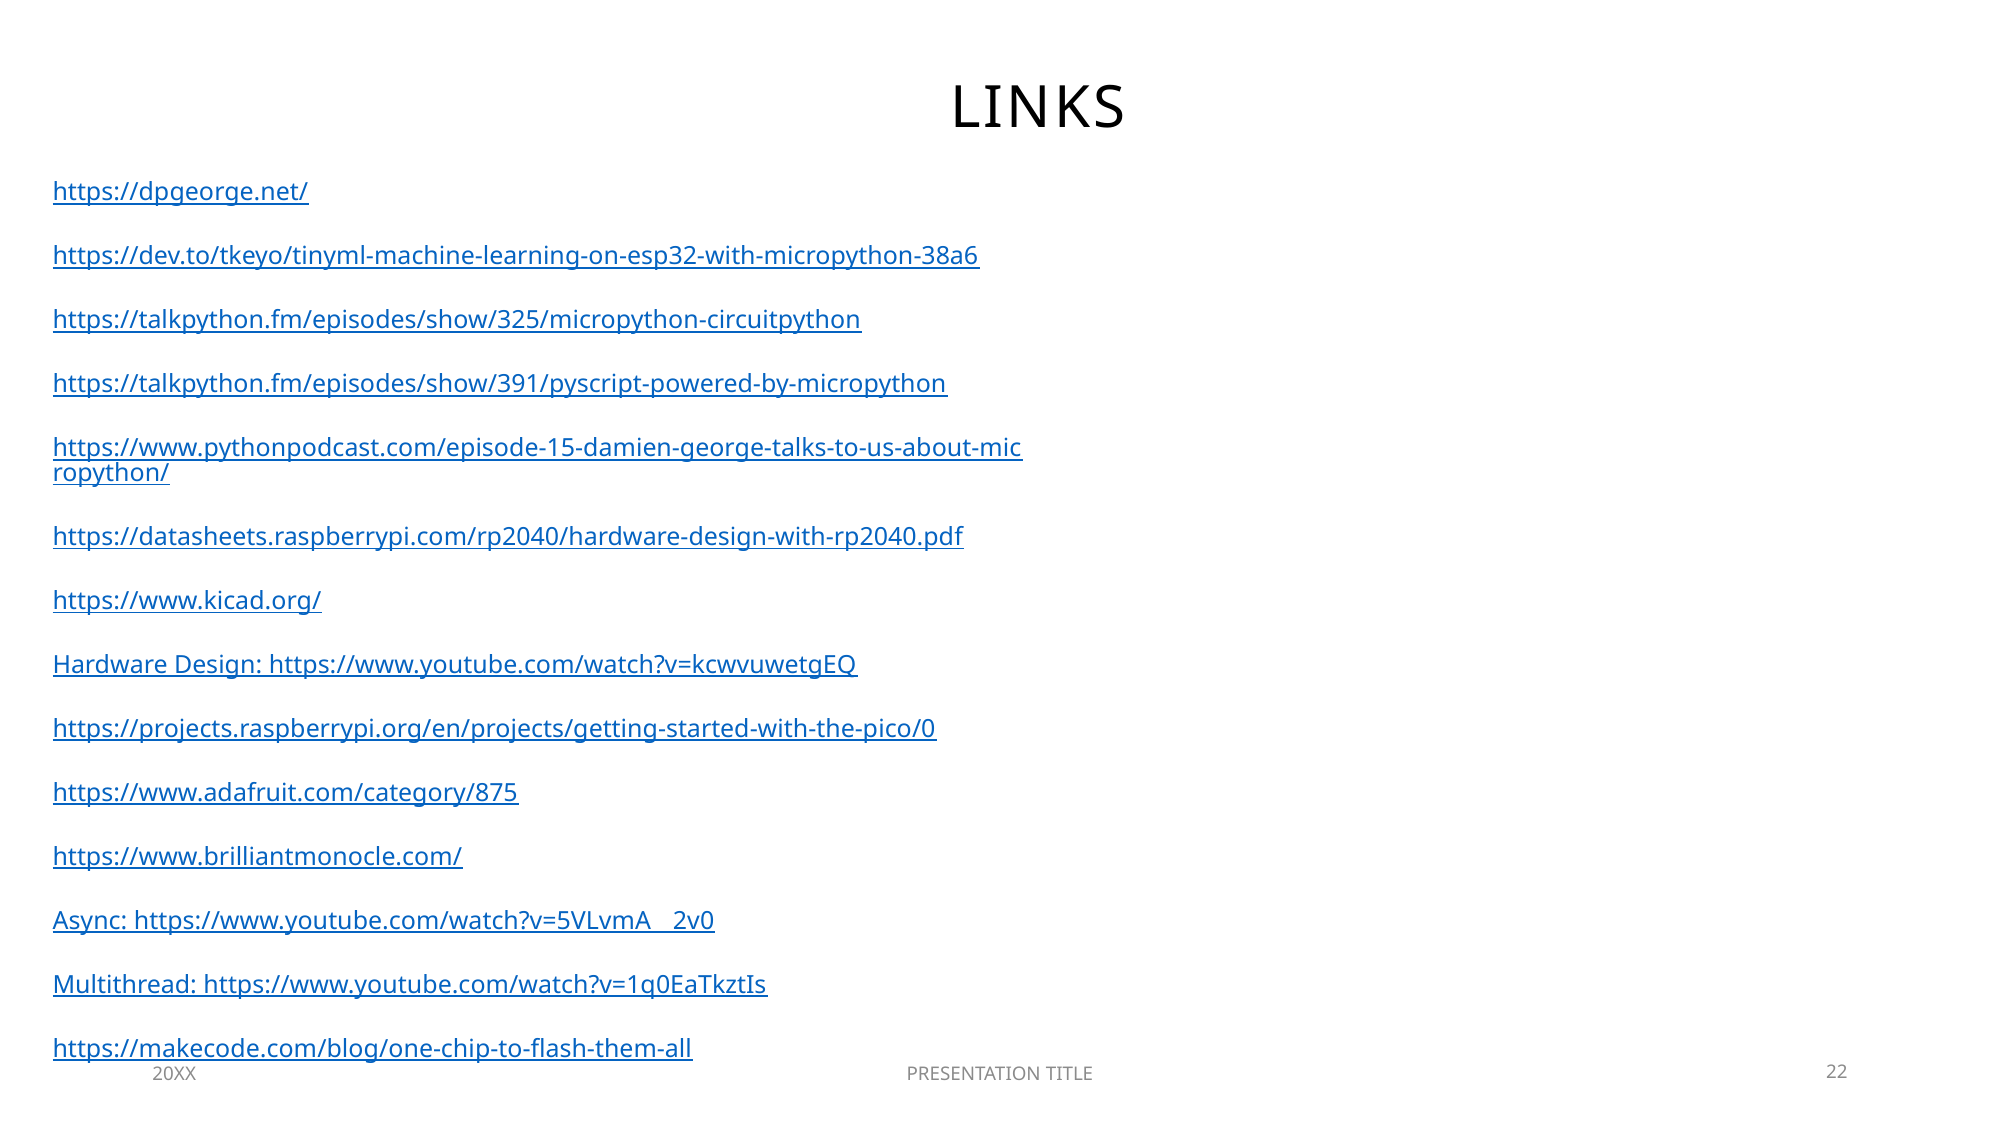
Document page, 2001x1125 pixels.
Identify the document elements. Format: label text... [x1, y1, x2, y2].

slide_number 22 [1412, 1042, 1863, 1103]
footer PRESENTATION TITLE [1038, 1042, 1338, 1103]
title Links [175, 0, 1901, 218]
text_box https://dpgeorge.net/ https://dev.to/tkeyo/tinyml-machine-learning-on-esp32-with-micropython-38a6 https://talkpython.fm/episodes/show/325/micropython-circuitpython https://talkpython.fm/episodes/show/391/pyscript-powered-by-micropython https://www.pythonpodcast.com/episode-15-damien-george-talks-to-us-about-micropython/ https://datasheets.raspberrypi.com/rp2040/hardware-design-with-rp2040.pdf https://www.kicad.org/ Hardware Design: https://www.youtube.com/watch?v=kcwvuwetgEQ https://projects.raspberrypi.org/en/projects/getting-started-with-the-pico/0 https://www.adafruit.com/category/875 https://www.brilliantmonocle.com/ Async: https://www.youtube.com/watch?v=5VLvmA__2v0 Multithread: https://www.youtube.com/watch?v=1q0EaTkztIs https://makecode.com/blog/one-chip-to-flash-them-all [37, 168, 1038, 1125]
